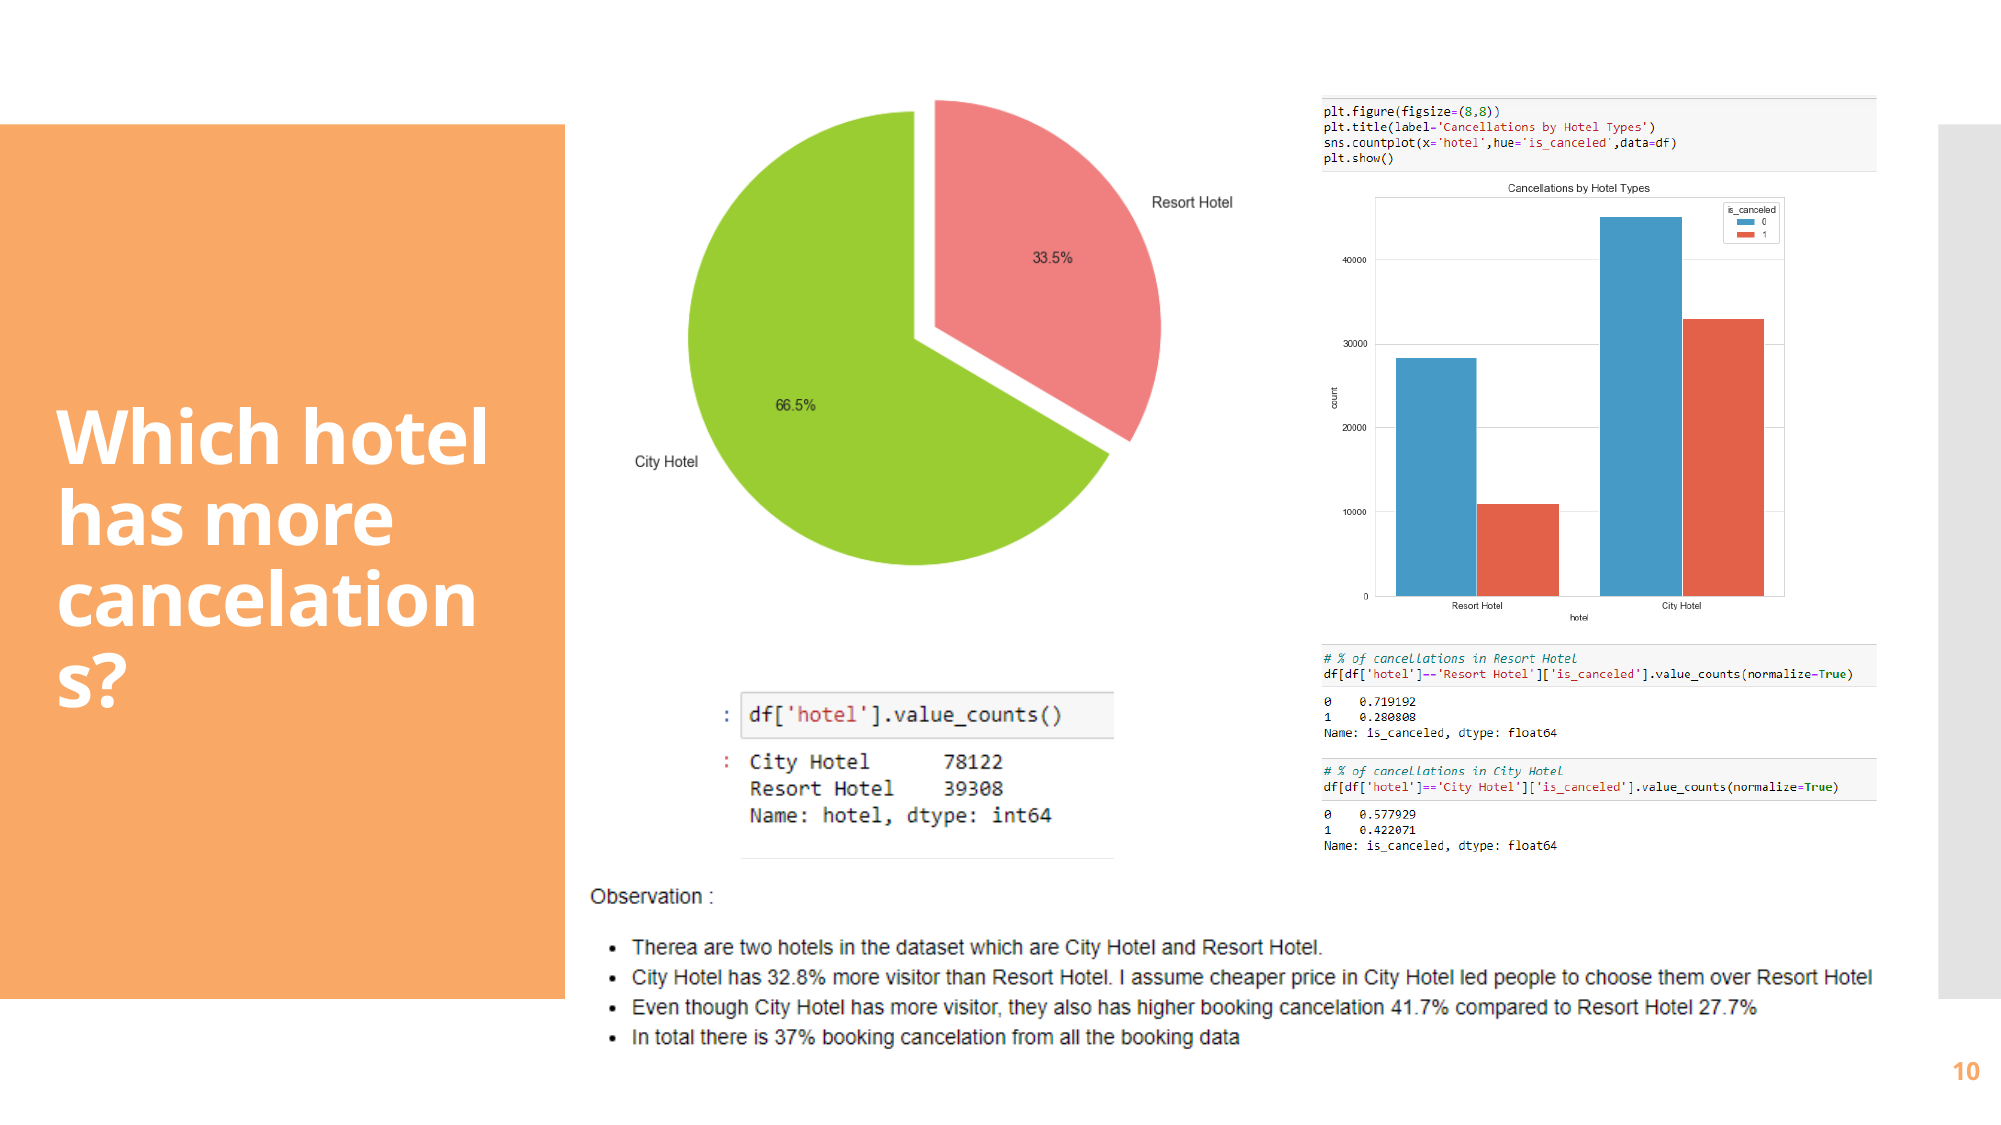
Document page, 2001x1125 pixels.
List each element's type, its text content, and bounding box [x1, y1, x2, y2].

picture [568, 76, 1918, 1076]
slide_number 10 [1744, 1042, 1996, 1103]
title Which hotel has more cancelations? [41, 184, 525, 940]
